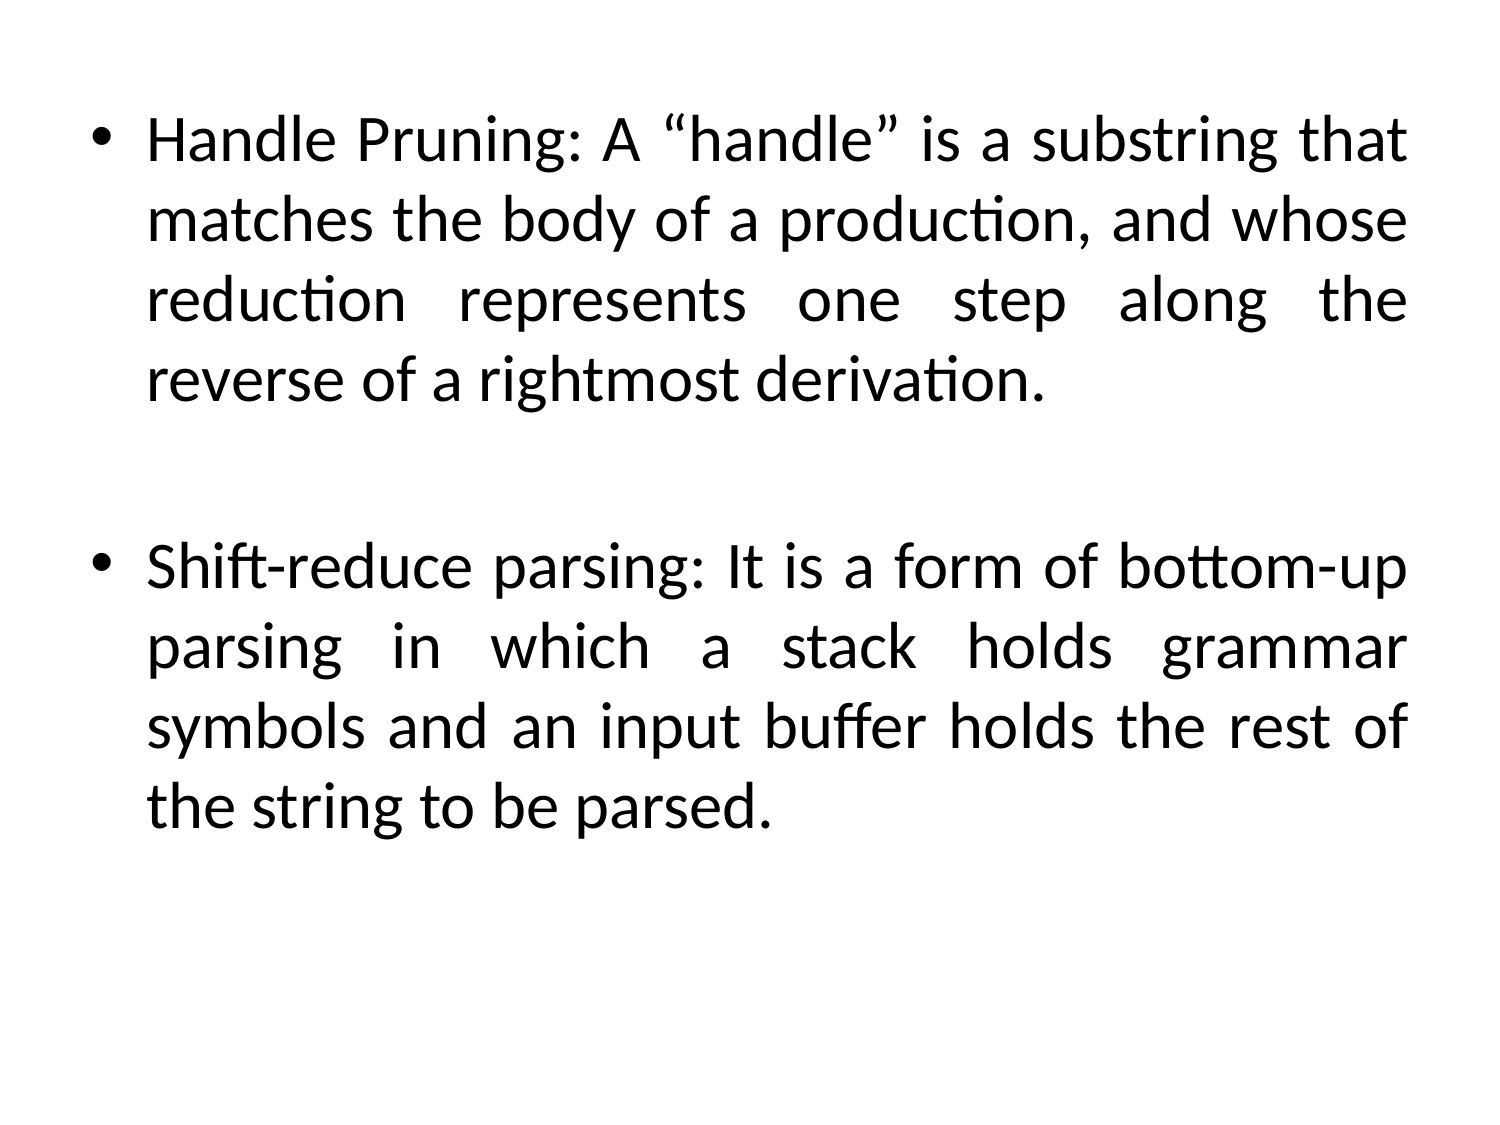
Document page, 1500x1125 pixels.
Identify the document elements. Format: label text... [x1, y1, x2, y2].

list Handle Pruning: A “handle” is a substring that matches the body of a production, and whose reduction represents one step along the reverse of a rightmost derivation. Shift-reduce parsing: It is a form of bottom-up parsing in which a stack holds grammar symbols and an input buffer holds the rest of the string to be parsed. [75, 87, 1425, 1005]
